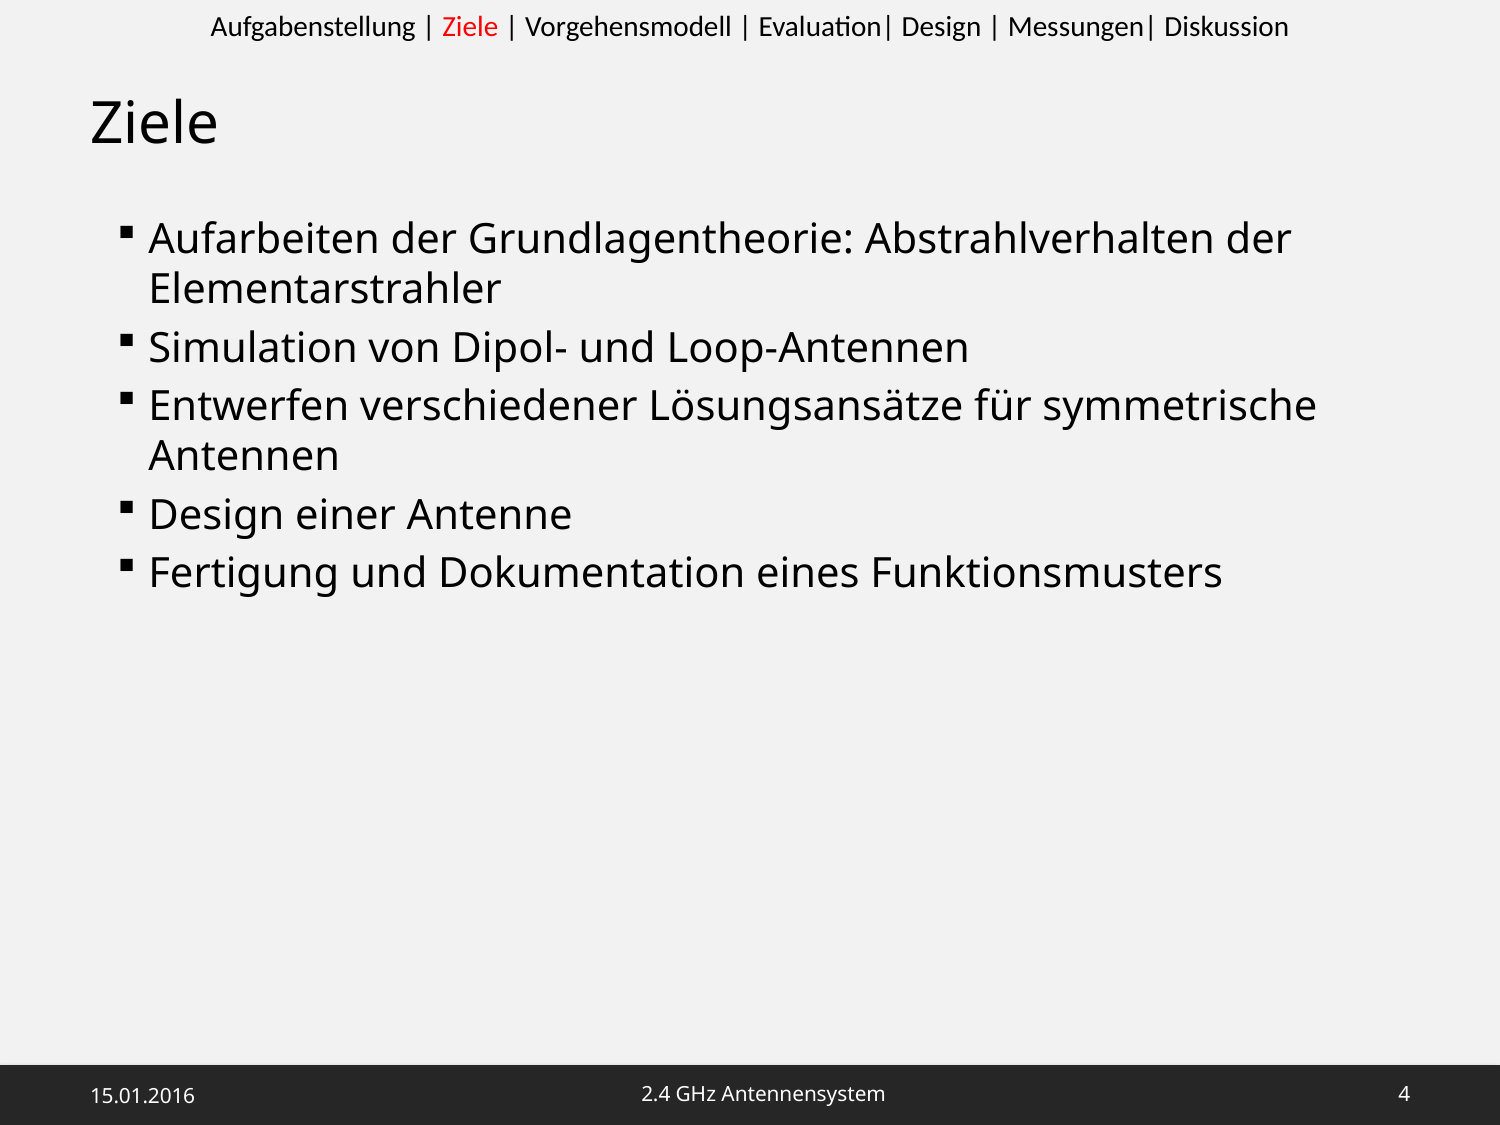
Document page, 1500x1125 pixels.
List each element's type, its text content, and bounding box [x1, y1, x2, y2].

title Ziele [75, 78, 1425, 165]
slide_number 3 [1074, 1065, 1425, 1125]
footer 2.4 GHz Antennensystem [512, 1065, 1015, 1125]
list Aufarbeiten der Grundlagentheorie: Abstrahlverhalten der Elementarstrahler Simulation von Dipol- und Loop-Antennen Entwerfen verschiedener Lösungsansätze für symmetrische Antennen Design einer Antenne Fertigung und Dokumentation eines Funktionsmusters [75, 204, 1425, 1005]
text_box Aufgabenstellung | Ziele | Vorgehensmodell | Evaluation| Design | Messungen| Diskussion [0, 0, 1500, 50]
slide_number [75, 1065, 425, 1125]
